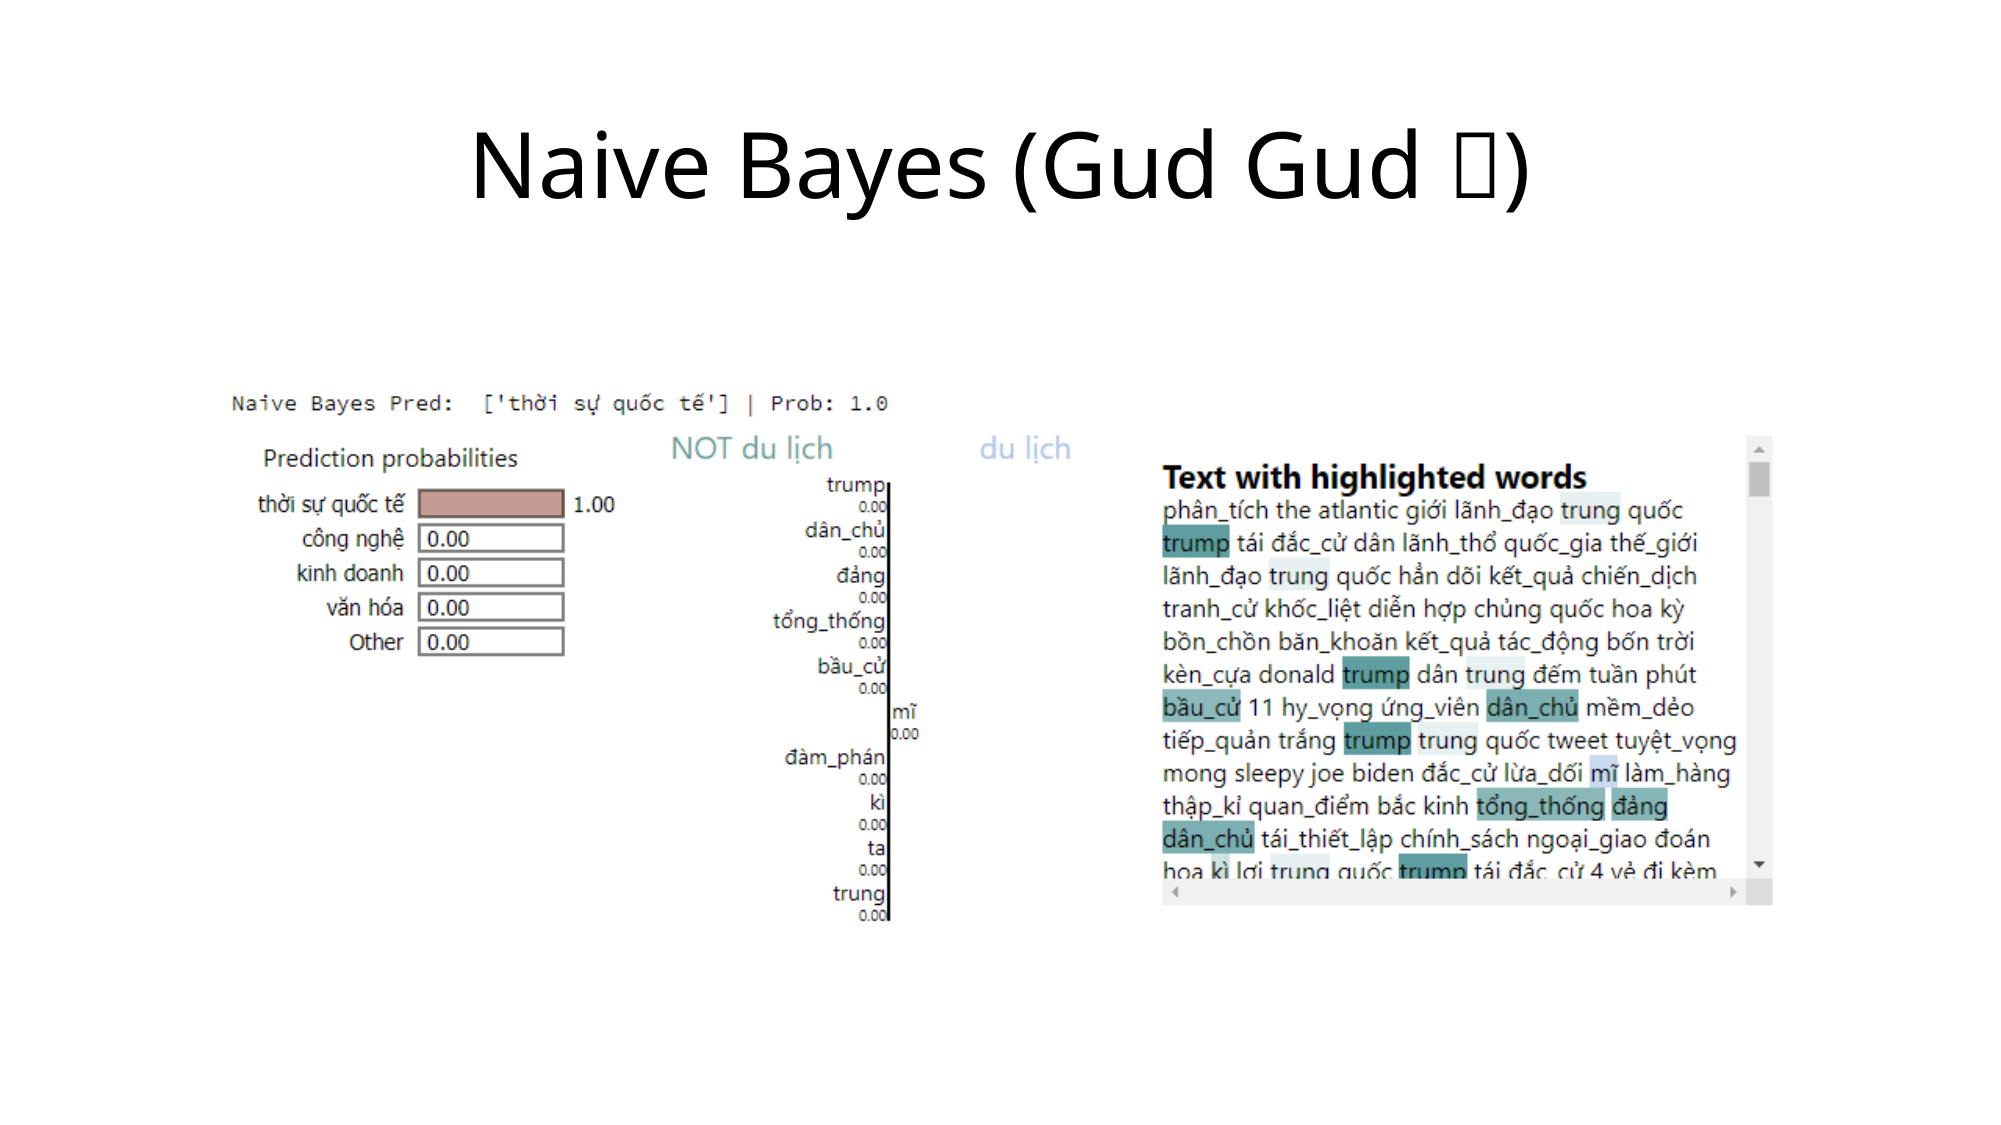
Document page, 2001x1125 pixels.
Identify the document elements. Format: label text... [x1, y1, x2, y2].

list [224, 384, 1775, 929]
title Naive Bayes (Gud Gud 🙌) [137, 59, 1863, 278]
